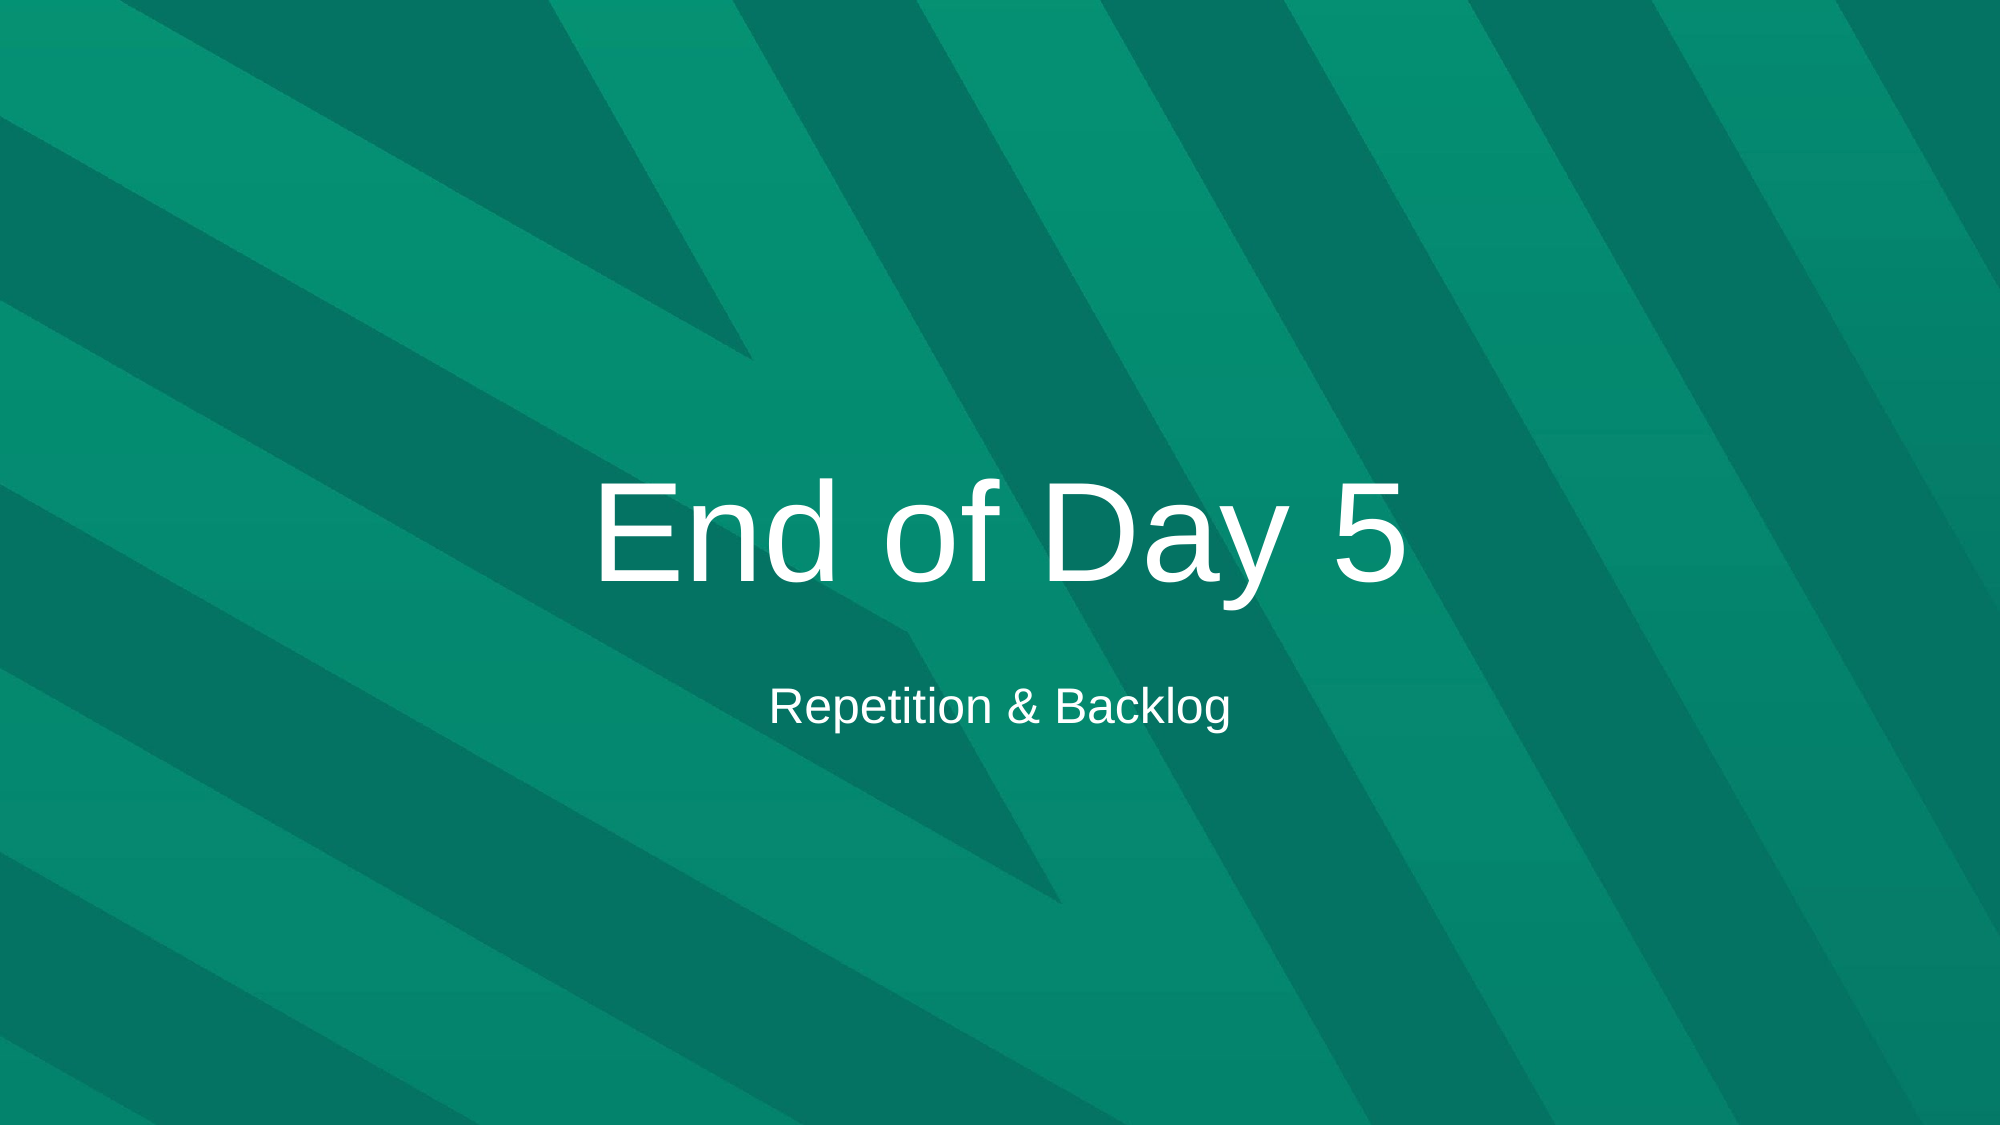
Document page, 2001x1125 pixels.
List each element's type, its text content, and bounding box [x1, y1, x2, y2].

title End of Day 5 [274, 184, 1726, 615]
subtitle Repetition & Backlog [274, 680, 1726, 854]
picture [0, 0, 2000, 1125]
